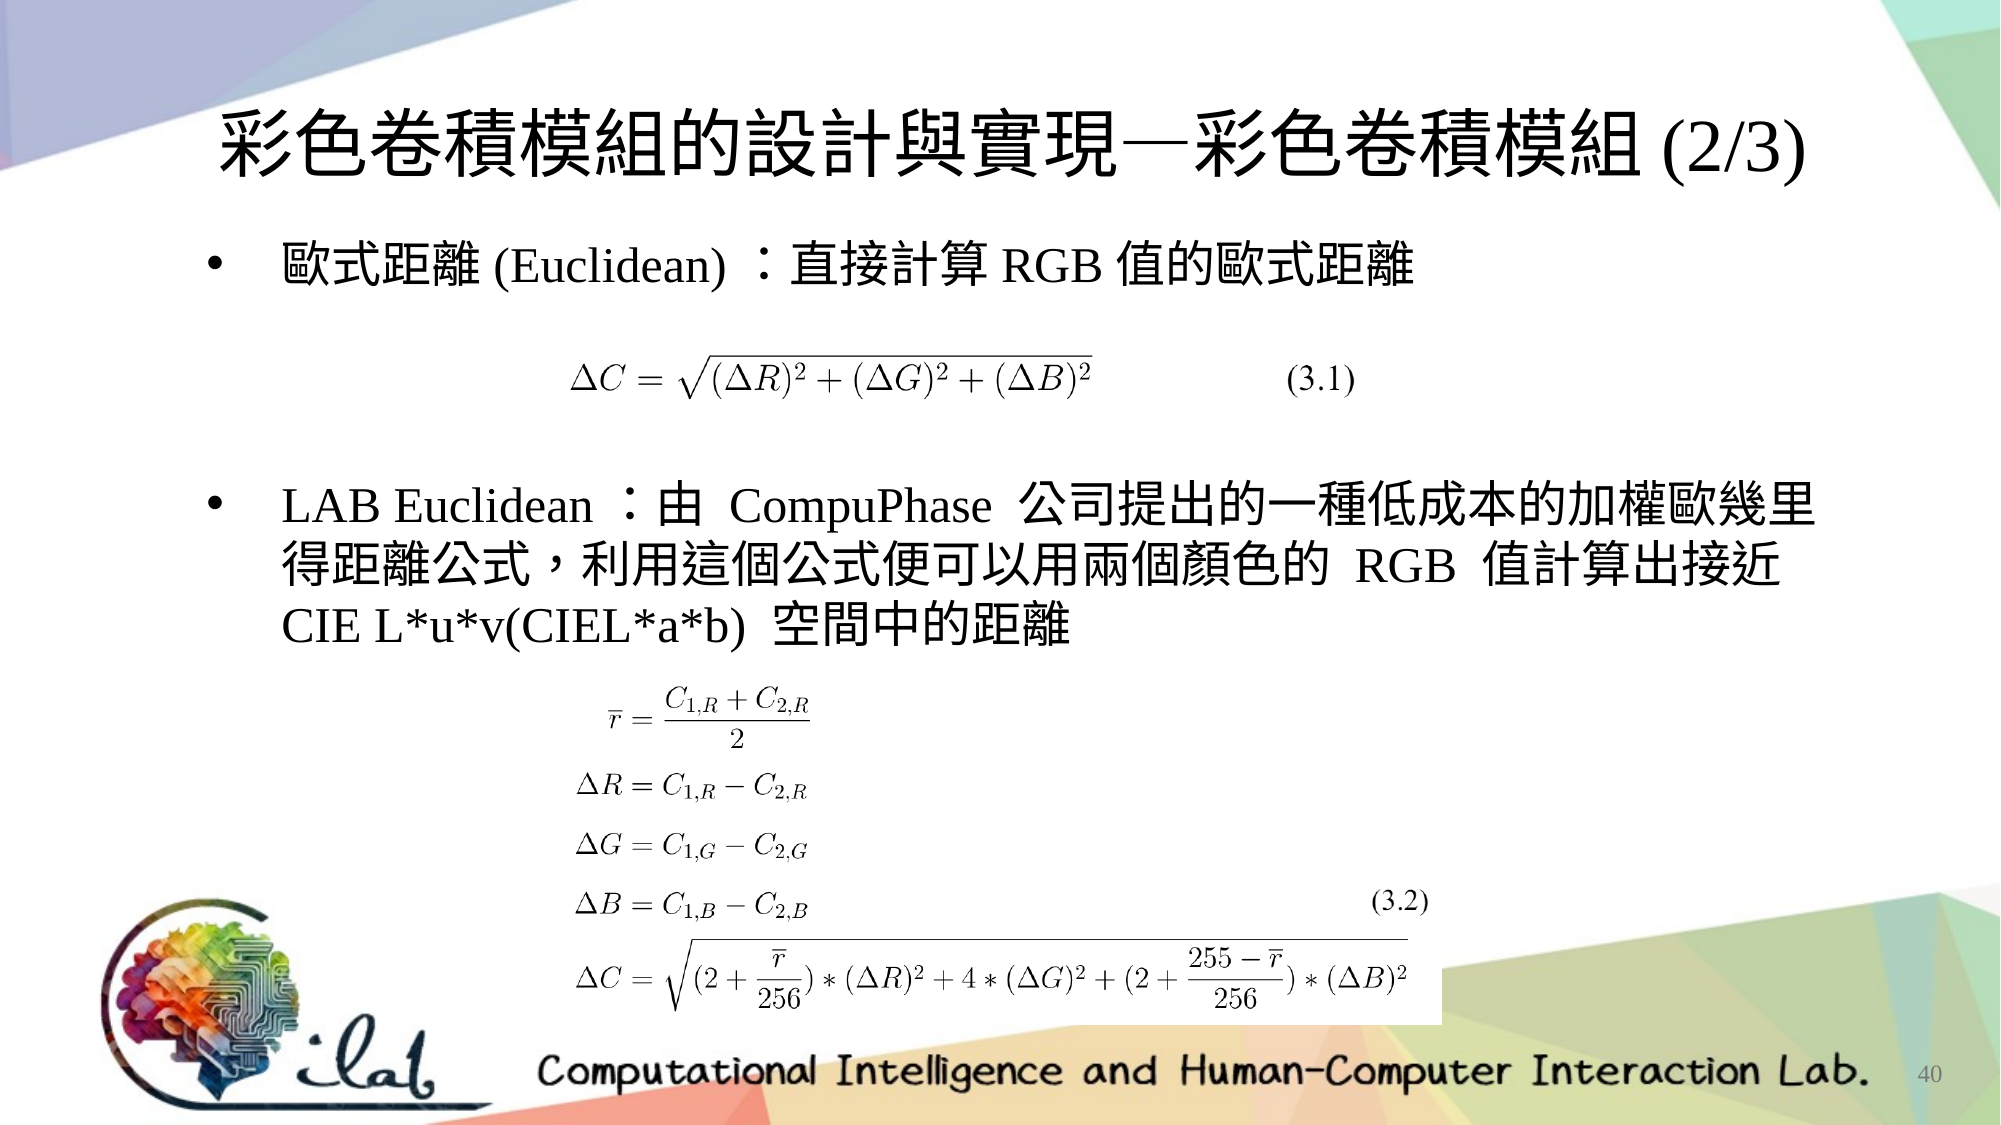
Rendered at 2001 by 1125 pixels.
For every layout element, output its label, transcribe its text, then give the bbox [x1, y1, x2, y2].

text_box 歐式距離(Euclidean)：直接計算RGB值的歐式距離 LAB Euclidean：由 CompuPhase 公司提出的一種低成本的加權歐幾里得距離公式，利用這個公式便可以用兩個顏色的 RGB 值計算出接近 CIE L*u*v(CIEL*a*b) 空間中的距離 [191, 225, 1835, 900]
picture [0, 0, 2001, 1125]
text_box 彩色卷積模組的設計與實現—彩色卷積模組(2/3) [204, 88, 1823, 194]
slide_number 40 [1507, 1042, 1958, 1103]
